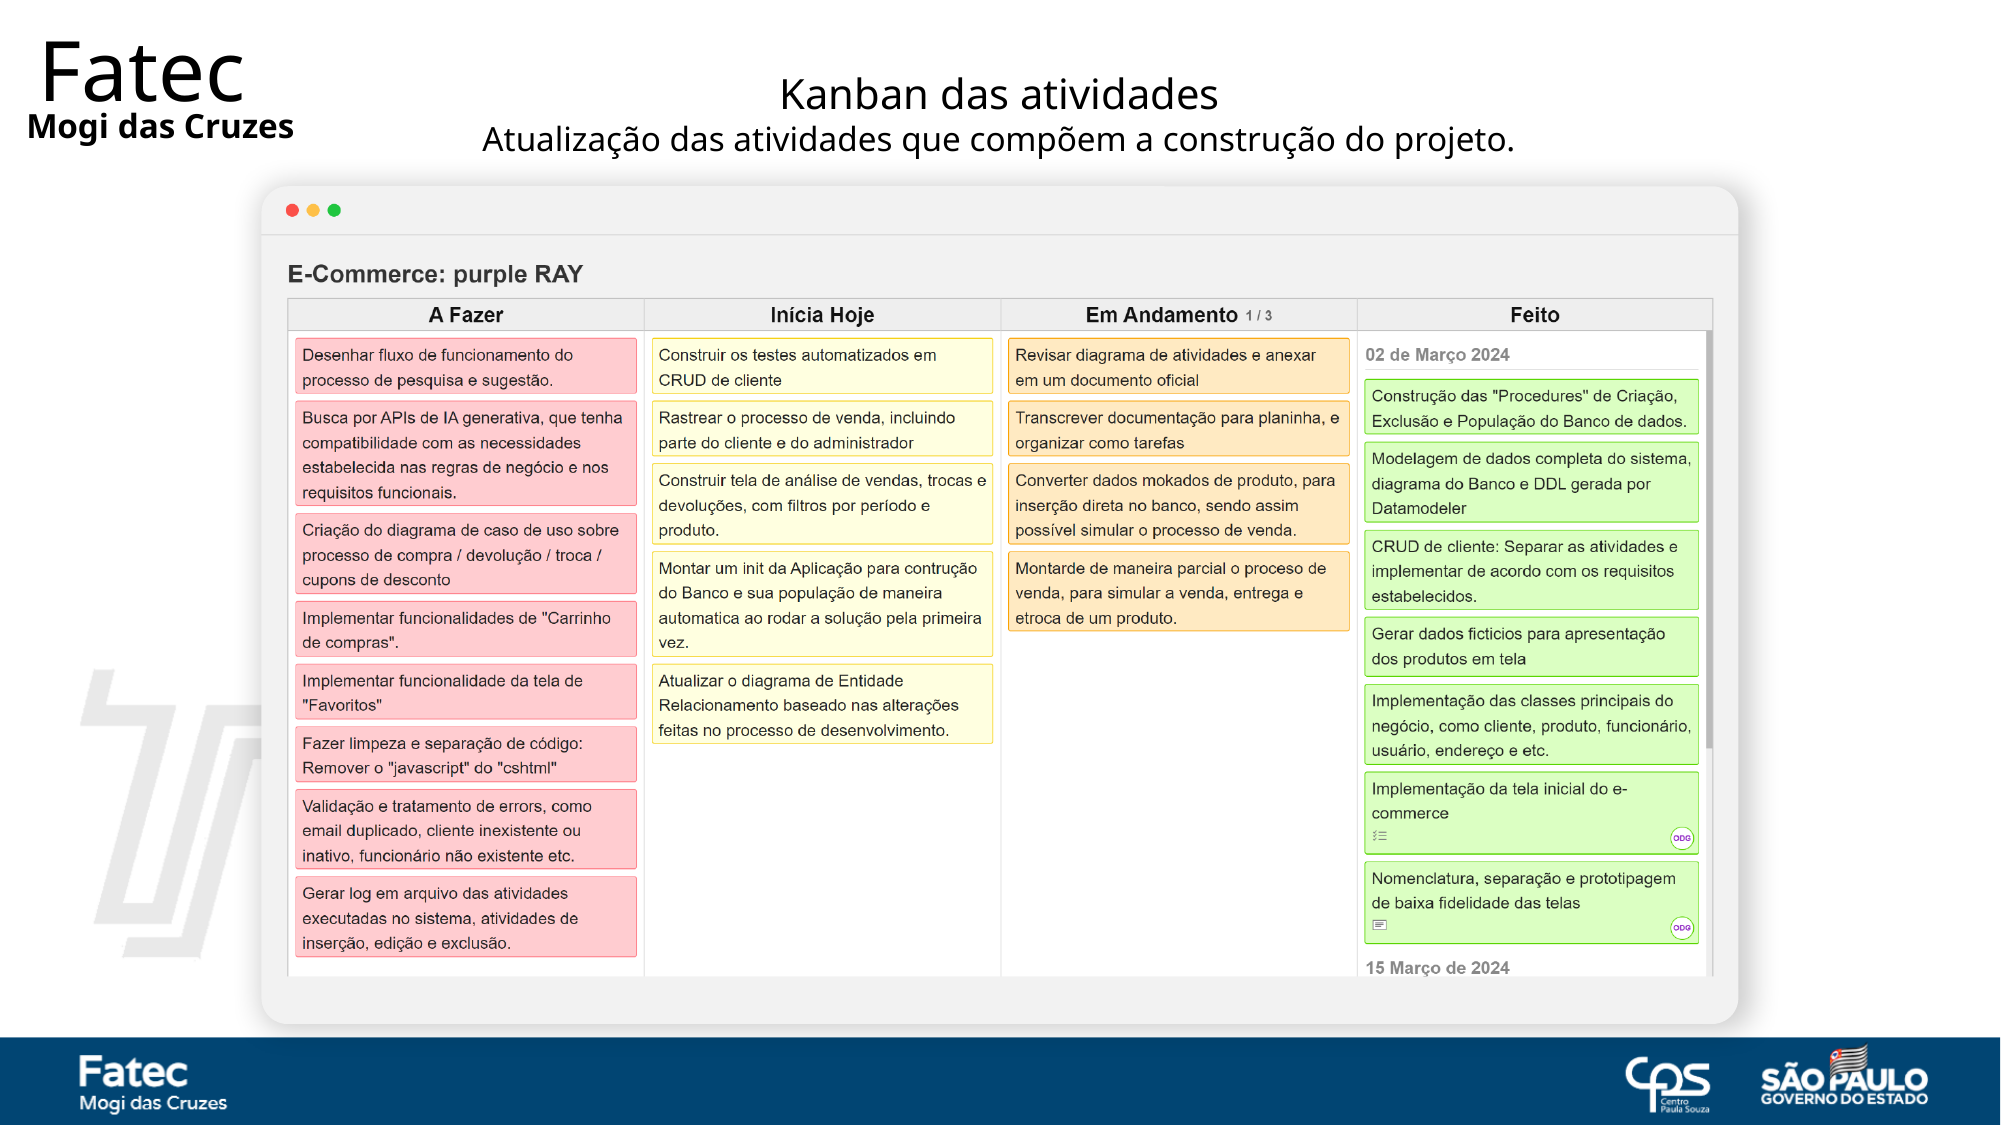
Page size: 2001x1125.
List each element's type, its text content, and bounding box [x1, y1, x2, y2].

picture [0, 0, 2001, 1125]
text_box Mogi das Cruzes [11, 97, 310, 153]
text_box Fatec [23, 10, 260, 97]
text_box Kanban das atividades Atualização das atividades que compõem a construção do projeto. [462, 60, 1538, 166]
